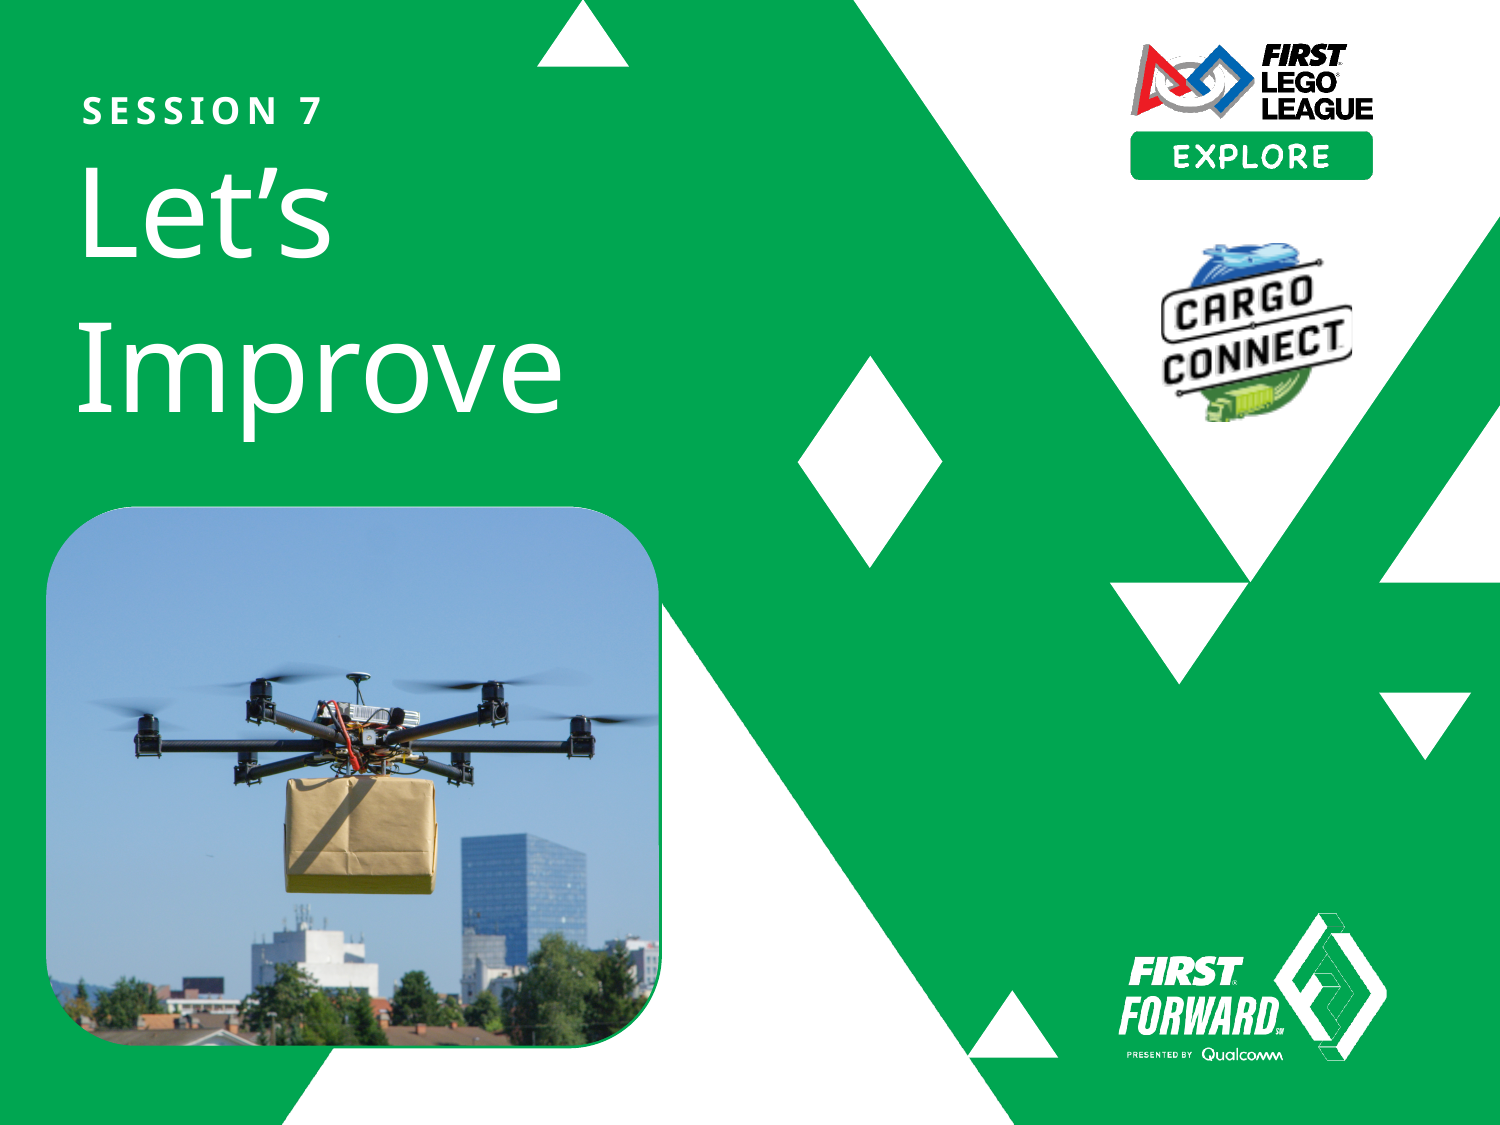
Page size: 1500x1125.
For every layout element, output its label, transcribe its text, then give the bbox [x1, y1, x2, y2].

text_box SESSION 7 [66, 65, 494, 159]
text_box [797, 353, 943, 460]
text_box [107, 502, 597, 507]
text_box [1107, 581, 1251, 687]
picture [1161, 243, 1353, 422]
text_box [852, 0, 1500, 584]
list Let’s Improve [59, 141, 690, 436]
text_box [535, 0, 631, 68]
text_box [1377, 691, 1474, 762]
picture [1118, 913, 1387, 1061]
picture [46, 507, 1015, 1125]
picture [1111, 22, 1392, 201]
text_box [0, 0, 1500, 1125]
text_box [795, 460, 945, 570]
text_box [1015, 992, 1061, 1059]
text_box [1377, 403, 1500, 584]
